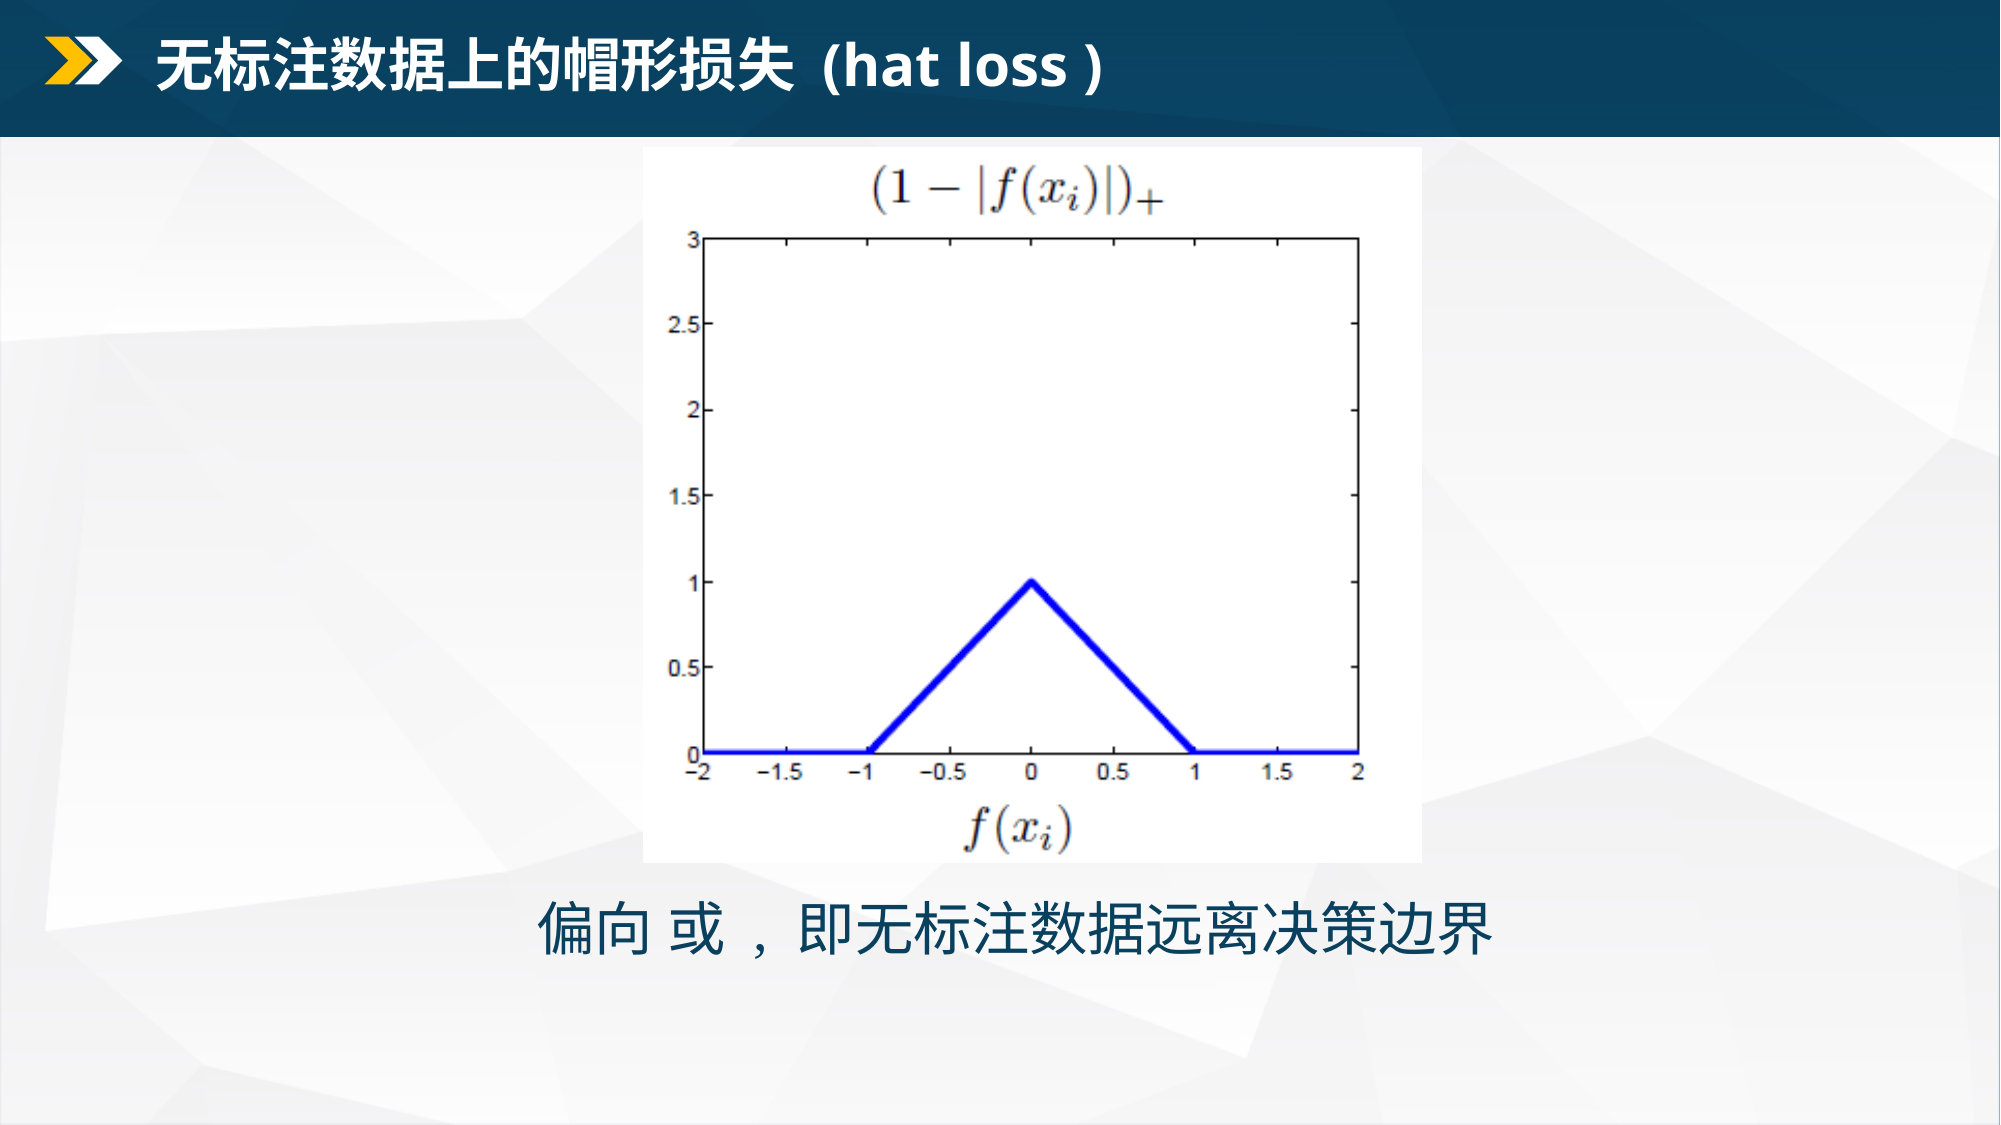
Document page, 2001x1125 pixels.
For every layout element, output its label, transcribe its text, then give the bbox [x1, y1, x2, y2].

picture [0, 0, 2000, 1125]
list 无标注数据上的帽形损失 (hat loss ) [140, 28, 1196, 93]
